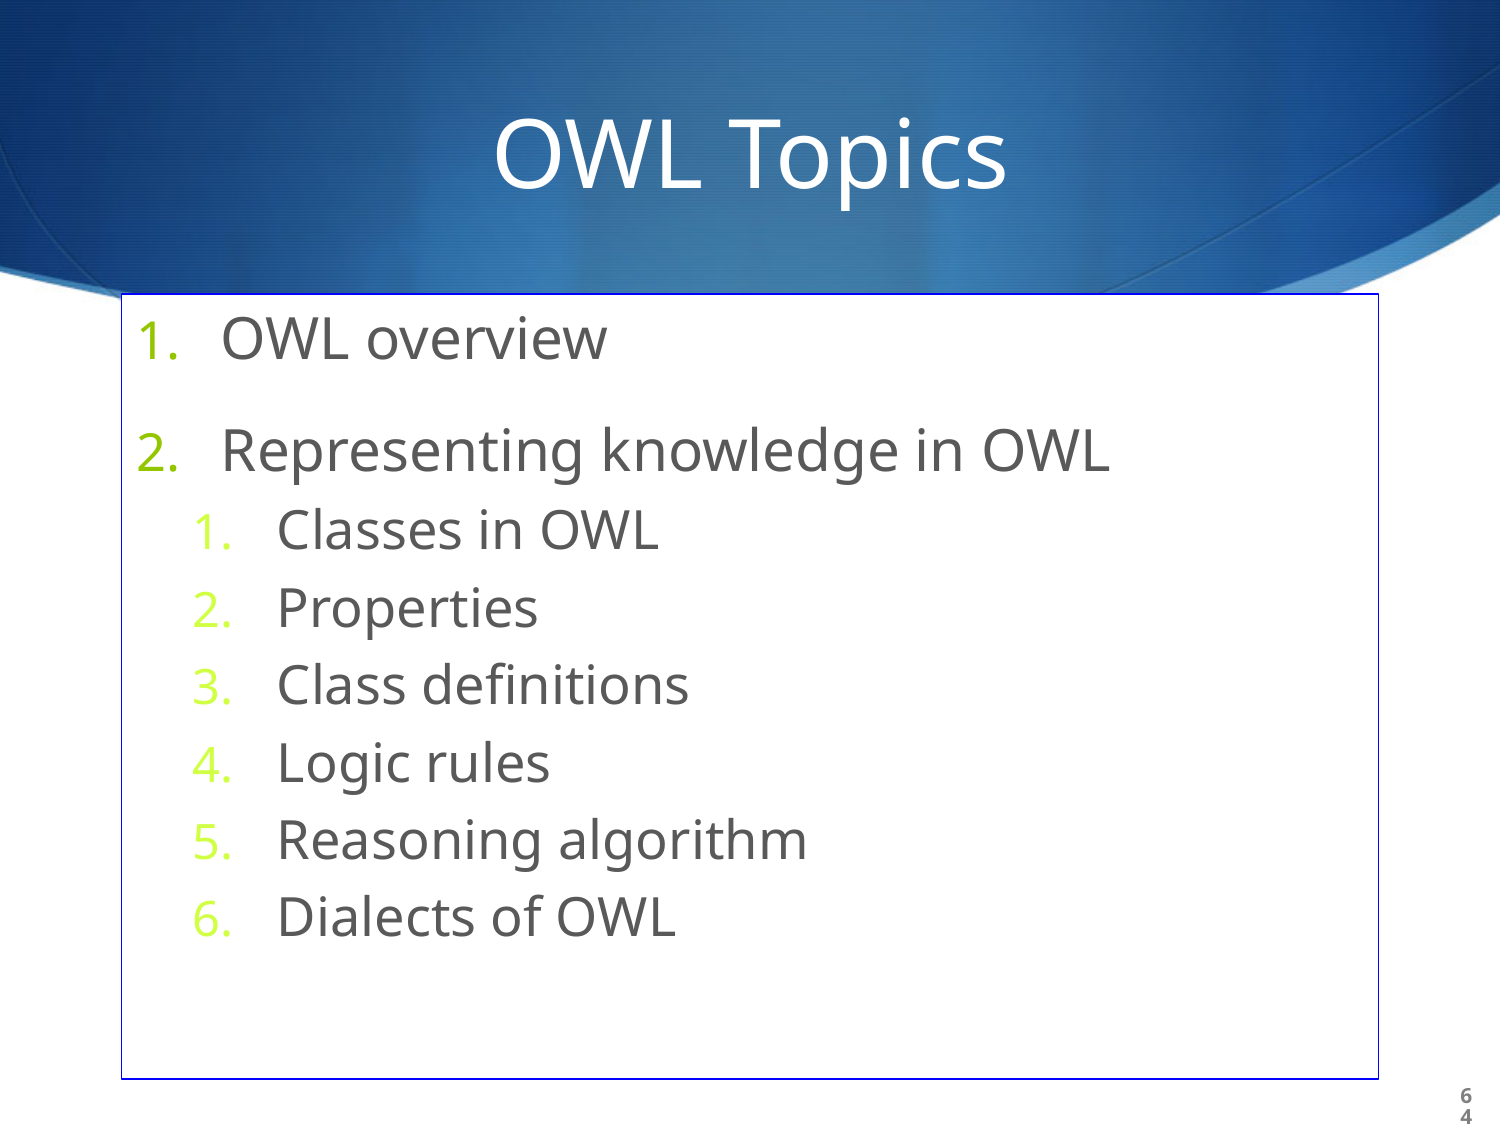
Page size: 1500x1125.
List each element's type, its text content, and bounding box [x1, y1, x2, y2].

list OWL overview Representing knowledge in OWL Classes in OWL Properties Class definitions Logic rules Reasoning algorithm Dialects of OWL [121, 293, 1379, 1079]
picture [0, 0, 1500, 1125]
title OWL Topics [75, 56, 1425, 245]
slide_number 64 [1445, 1075, 1484, 1118]
